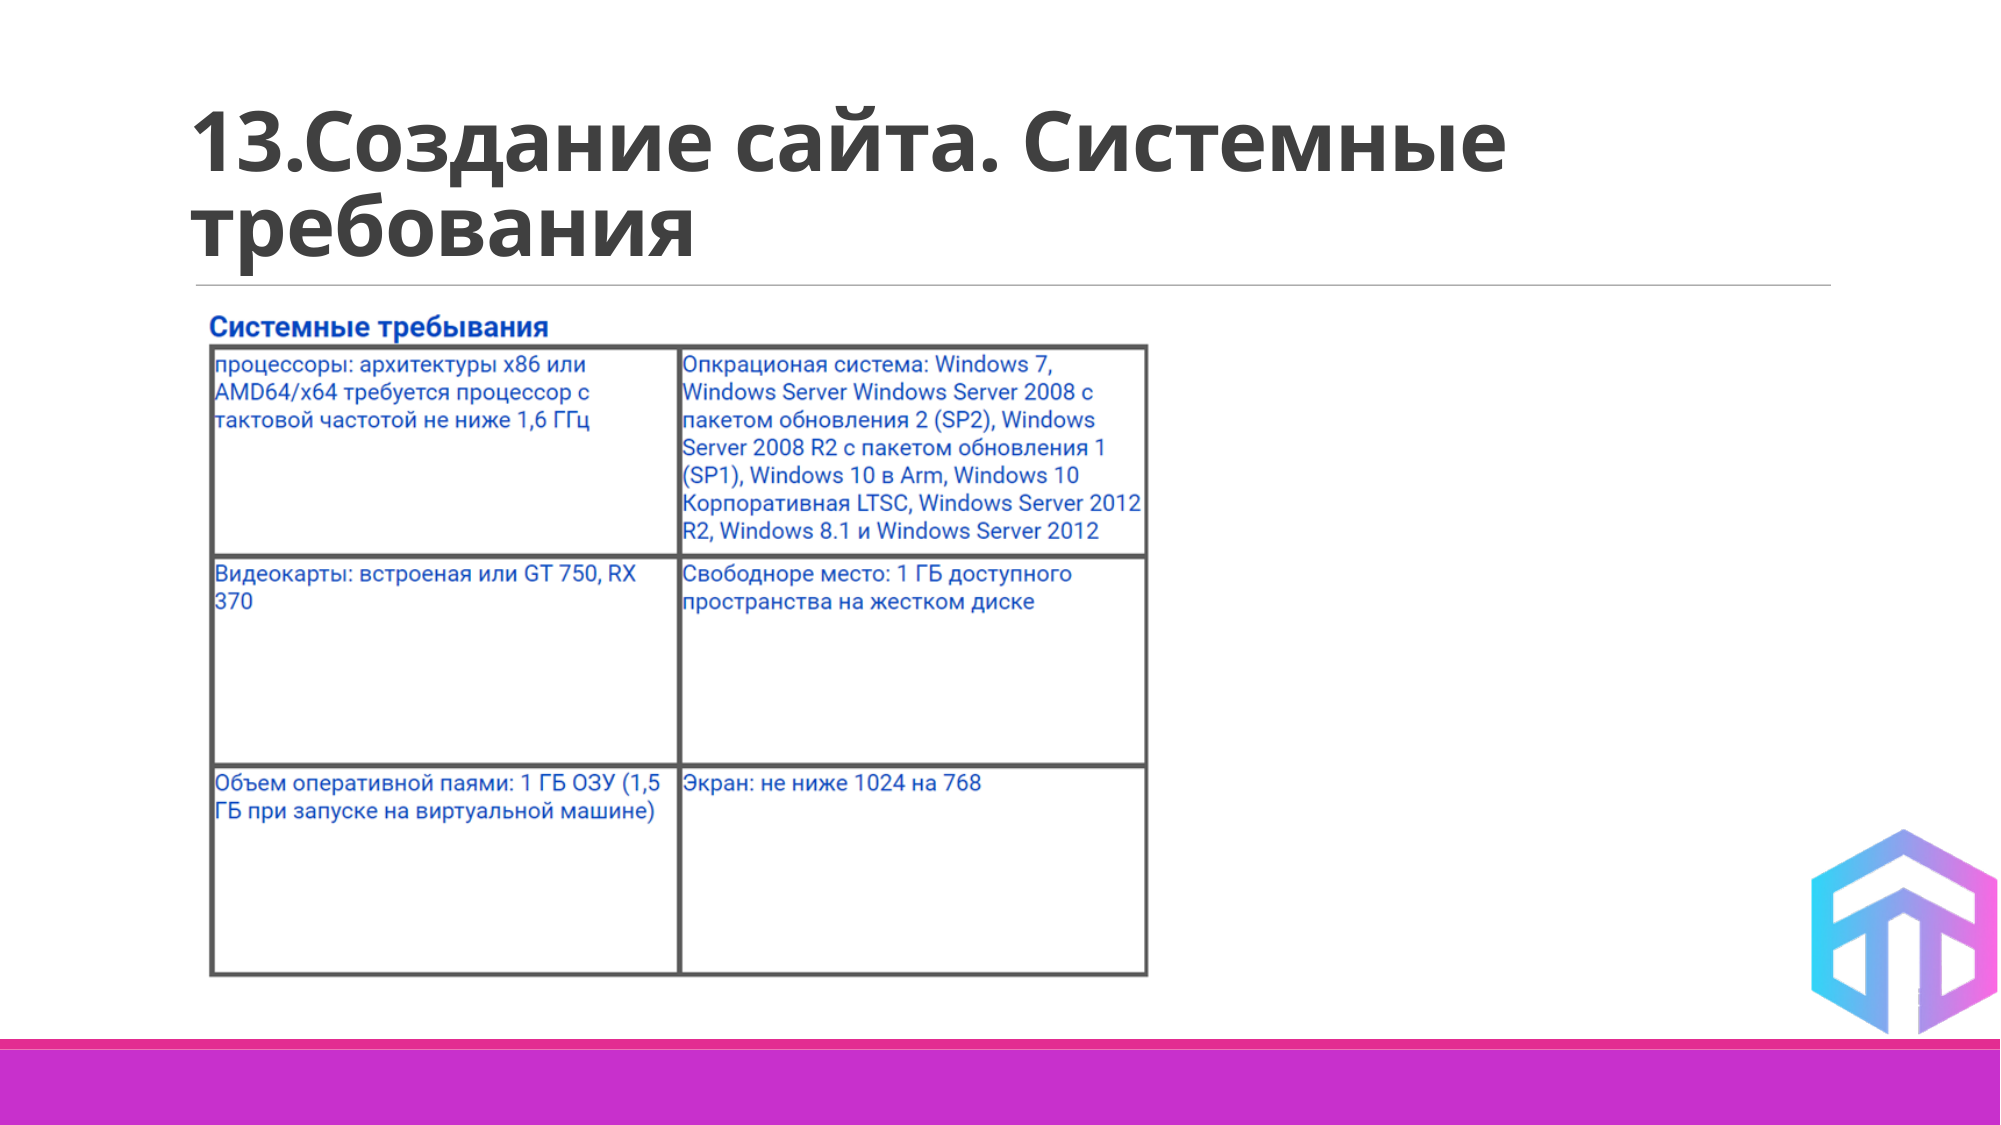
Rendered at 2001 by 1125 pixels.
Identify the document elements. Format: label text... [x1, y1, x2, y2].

picture [164, 298, 1201, 1001]
text_box 13.Создание сайта. Системные требования [175, 42, 1825, 281]
picture [1808, 825, 2000, 1037]
